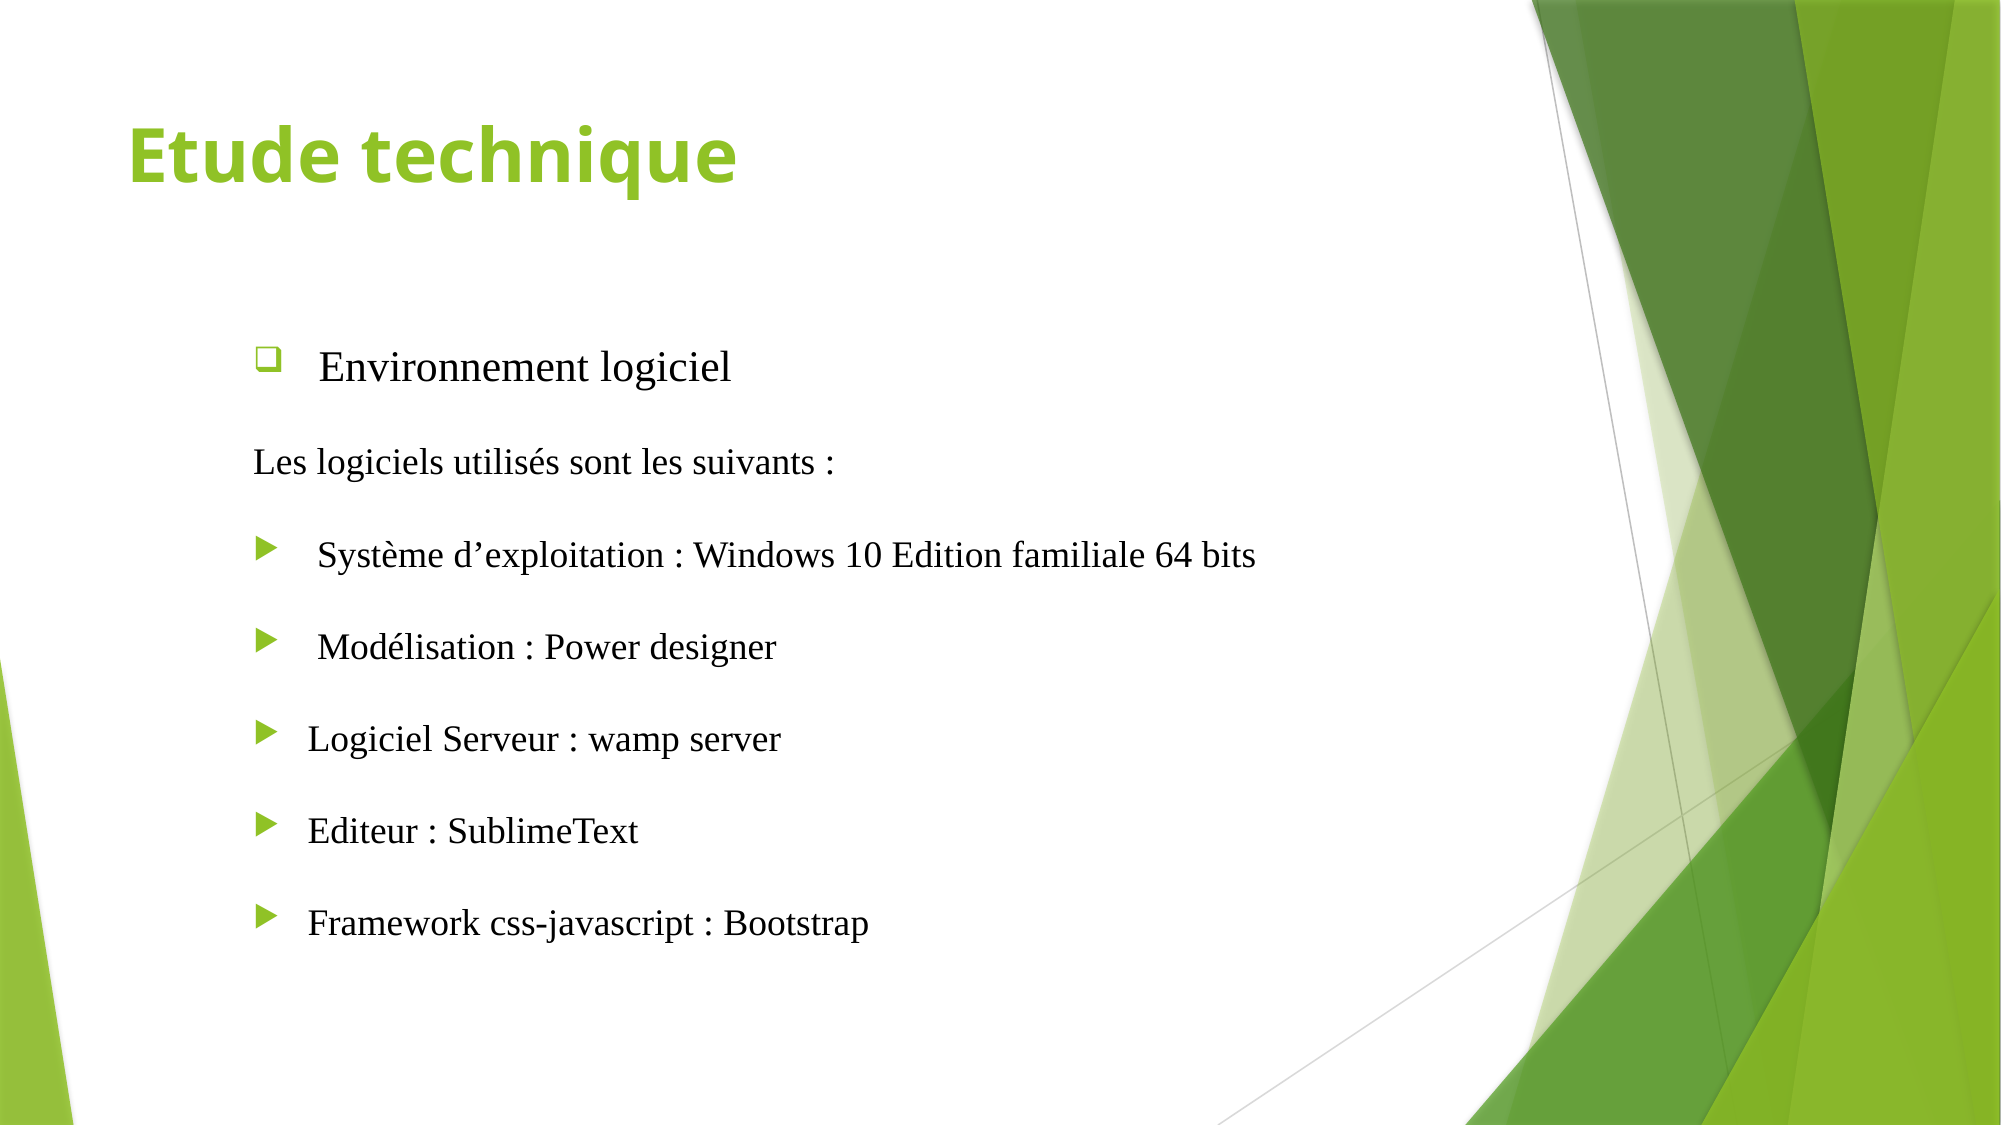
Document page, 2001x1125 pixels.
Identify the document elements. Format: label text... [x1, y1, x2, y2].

title Etude technique [111, 99, 1522, 317]
list Environnement logiciel Les logiciels utilisés sont les suivants : Système d’exploitation : Windows 10 Edition familiale 64 bits Modélisation : Power designer Logiciel Serveur : wamp server Editeur : SublimeText Framework css-javascript : Bootstrap [237, 330, 1814, 957]
